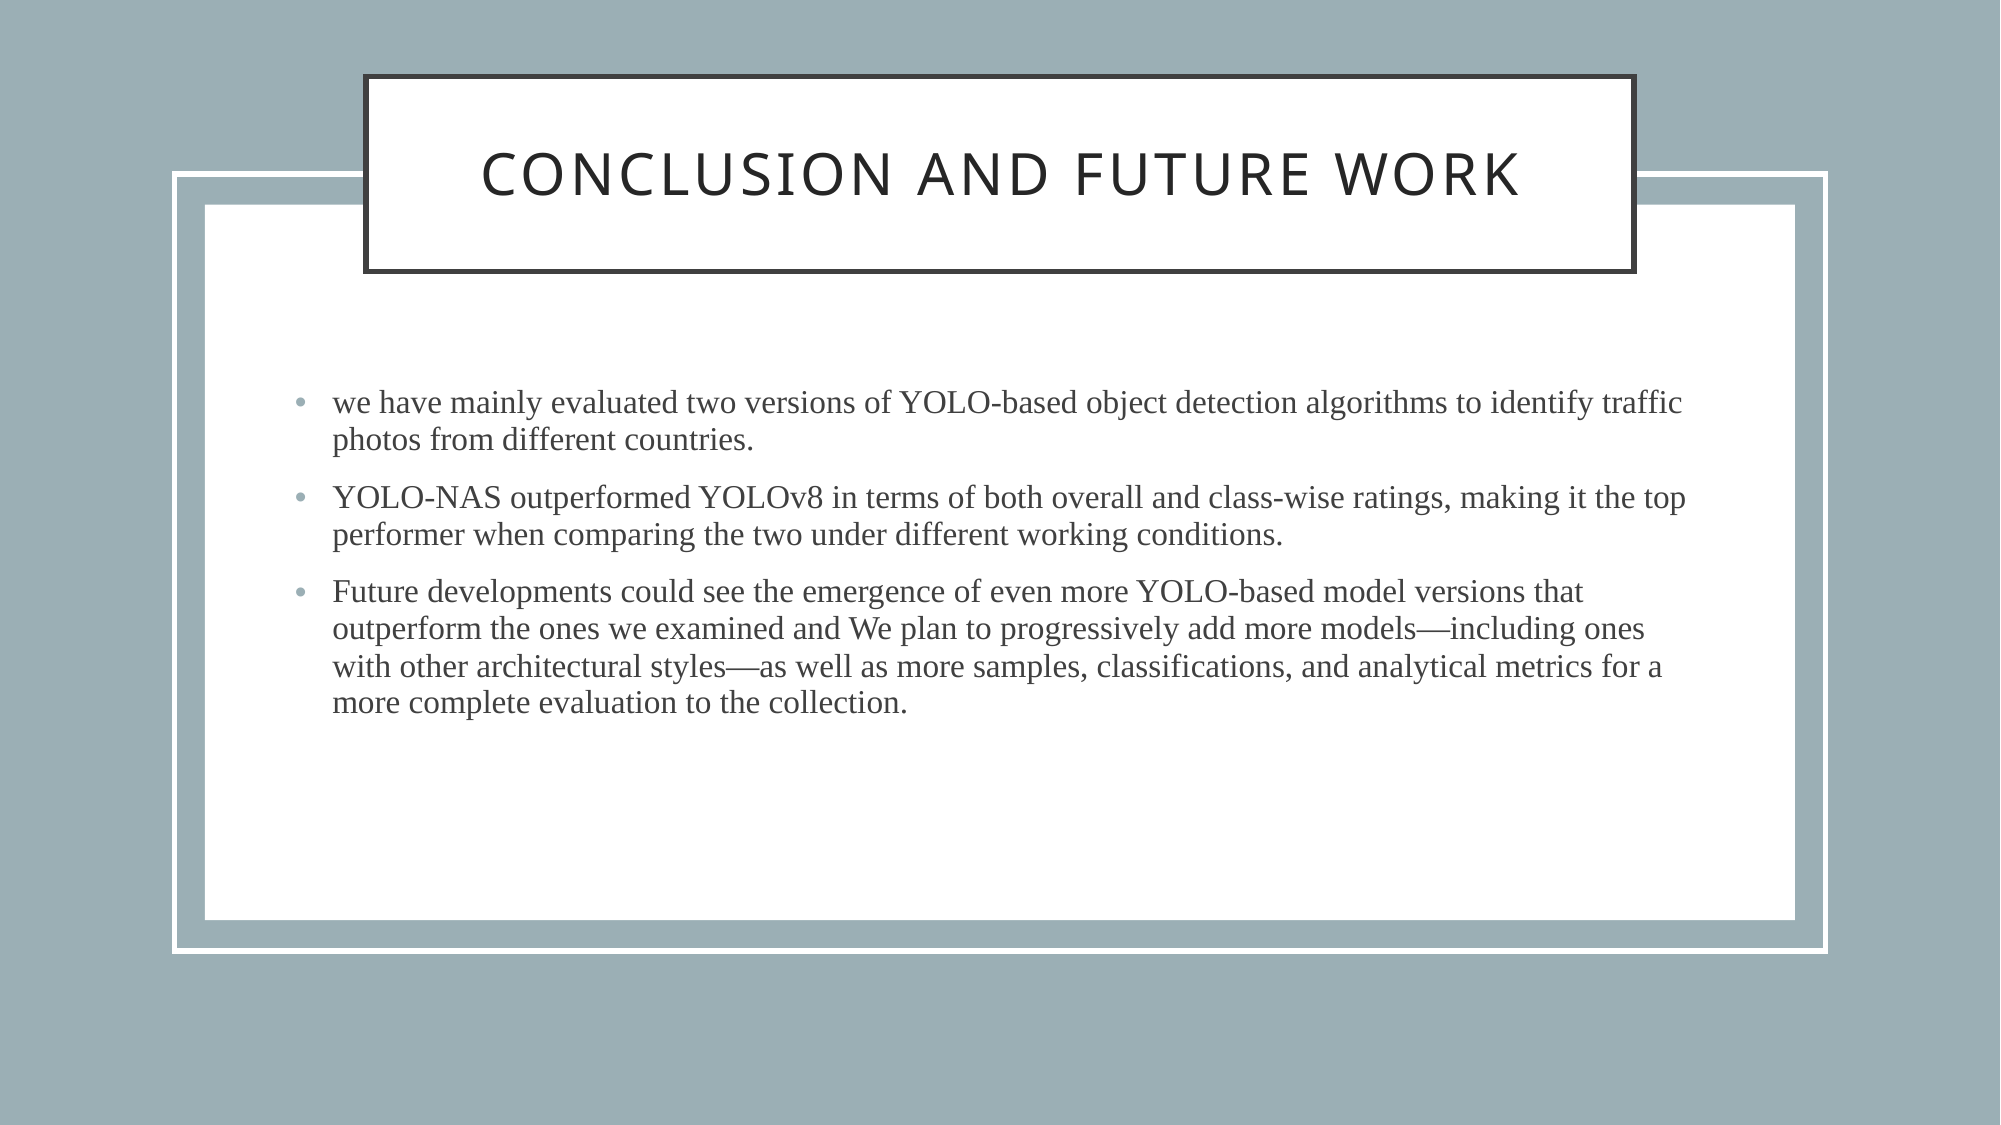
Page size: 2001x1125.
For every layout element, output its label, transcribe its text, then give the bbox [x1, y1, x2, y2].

text_box [173, 173, 1827, 952]
title Conclusion and future work [363, 74, 1637, 274]
text_box [0, 0, 2000, 1125]
list we have mainly evaluated two versions of YOLO-based object detection algorithms to identify traffic photos from different countries. YOLO-NAS outperformed YOLOv8 in terms of both overall and class-wise ratings, making it the top performer when comparing the two under different working conditions. Future developments could see the emergence of even more YOLO-based model versions that outperform the ones we examined and We plan to progressively add more models—including ones with other architectural styles—as well as more samples, classifications, and analytical metrics for a more complete evaluation to the collection. [279, 375, 1721, 849]
